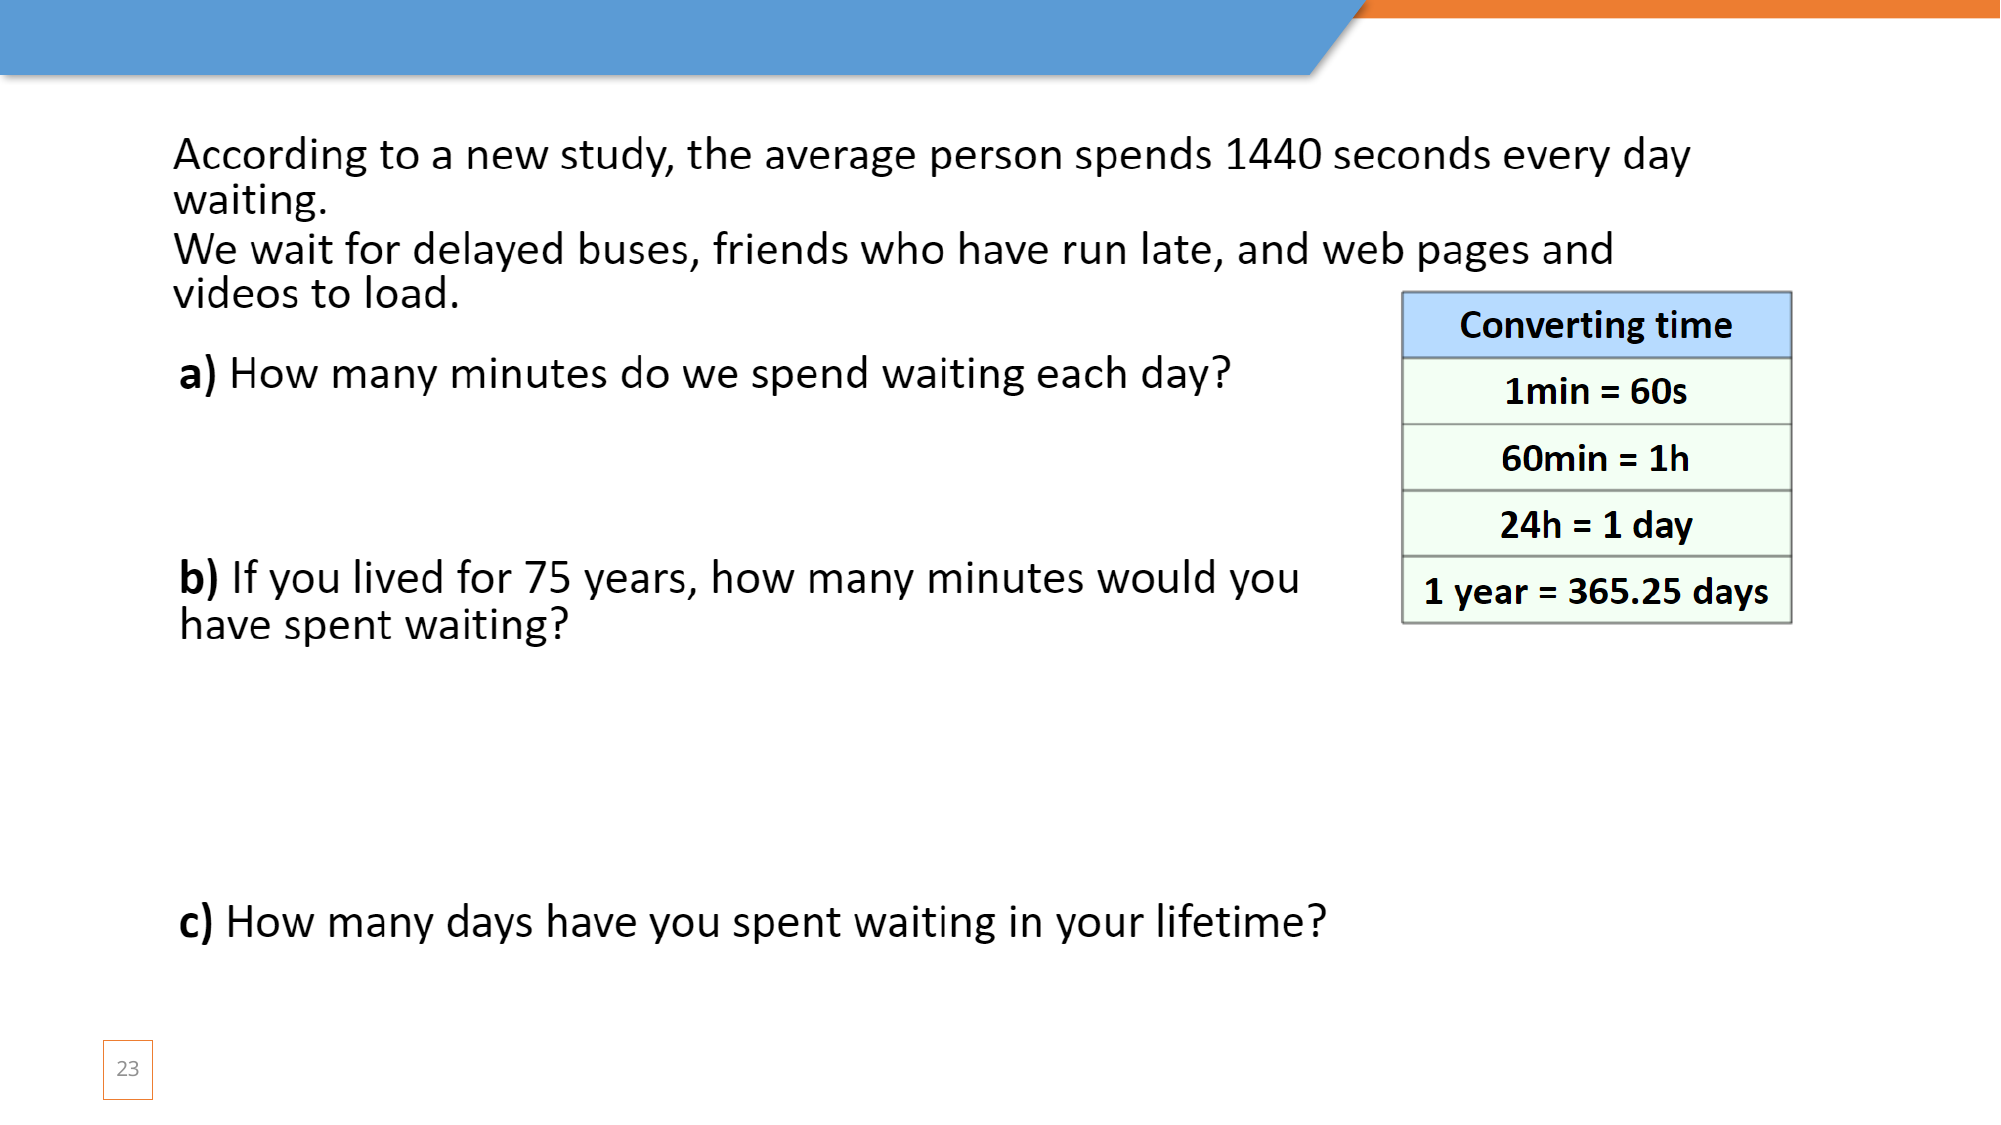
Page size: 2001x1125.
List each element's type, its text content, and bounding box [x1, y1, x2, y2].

picture [161, 125, 1804, 1125]
slide_number 23 [103, 1040, 153, 1100]
